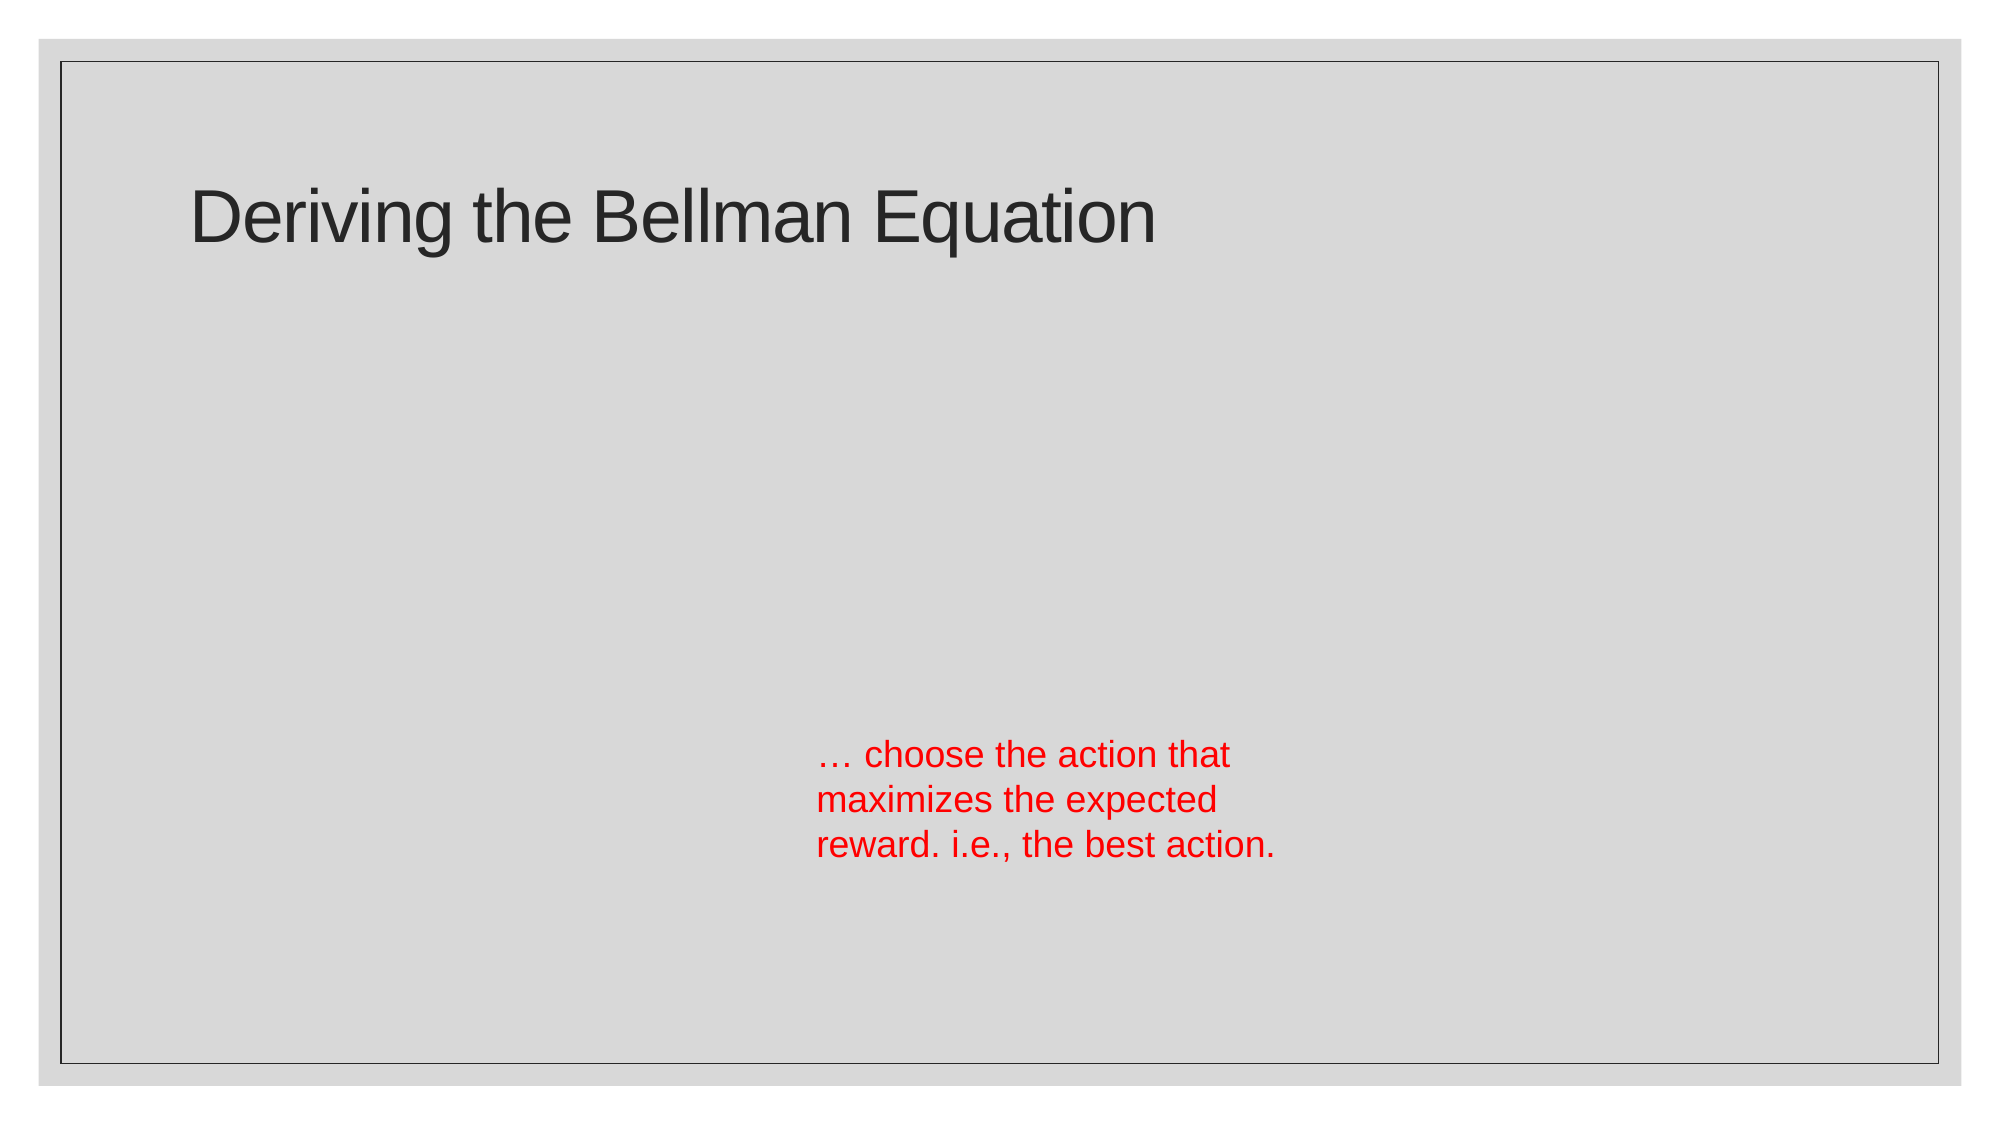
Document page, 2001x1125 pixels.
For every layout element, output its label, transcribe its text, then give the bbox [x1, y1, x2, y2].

title Deriving the Bellman Equation [174, 105, 1825, 331]
text_box … choose the action that maximizes the expected reward. i.e., the best action. [801, 722, 1362, 873]
